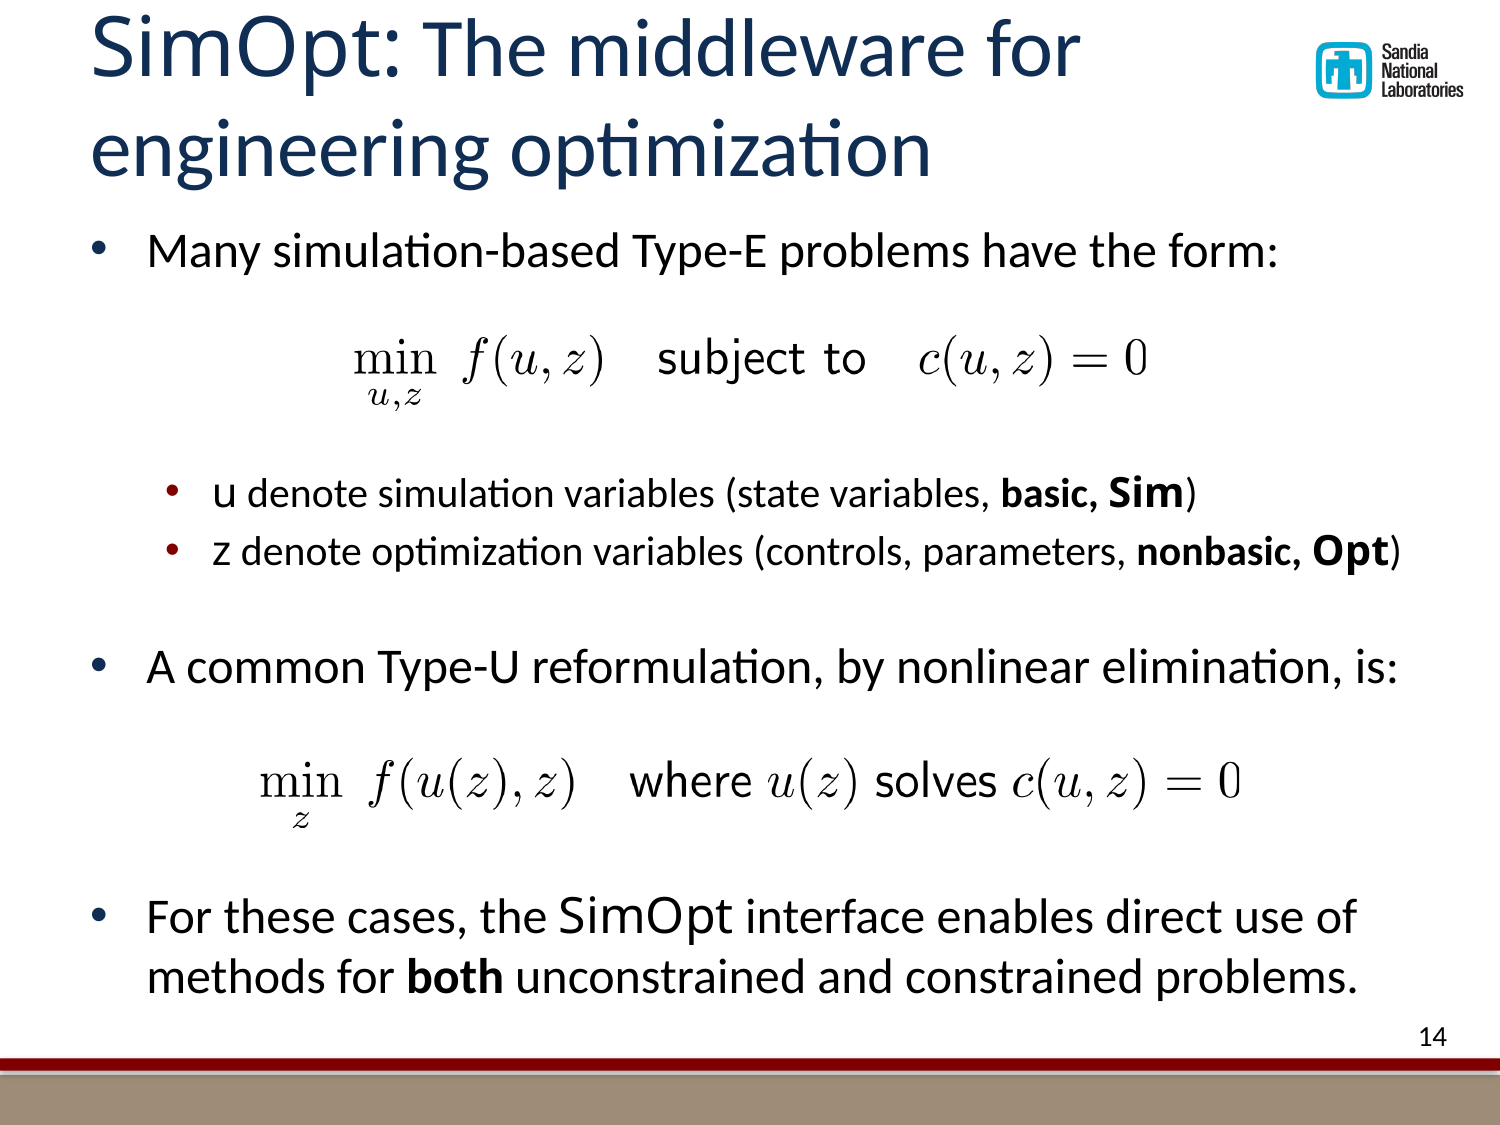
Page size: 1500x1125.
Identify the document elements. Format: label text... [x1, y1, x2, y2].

picture [354, 334, 1146, 411]
picture [1426, 37, 1467, 105]
slide_number 14 [1362, 1009, 1463, 1072]
title SimOpt: The middleware for engineering optimization [74, 11, 1426, 175]
picture [260, 757, 1240, 828]
list Many simulation-based Type-E problems have the form: u denote simulation variables (state variables, basic, Sim) z denote optimization variables (controls, parameters, nonbasic, Opt) A common Type-U reformulation, by nonlinear elimination, is: For these cases, the SimOpt interface enables direct use of methods for both unconstrained and constrained problems. [74, 209, 1426, 1006]
